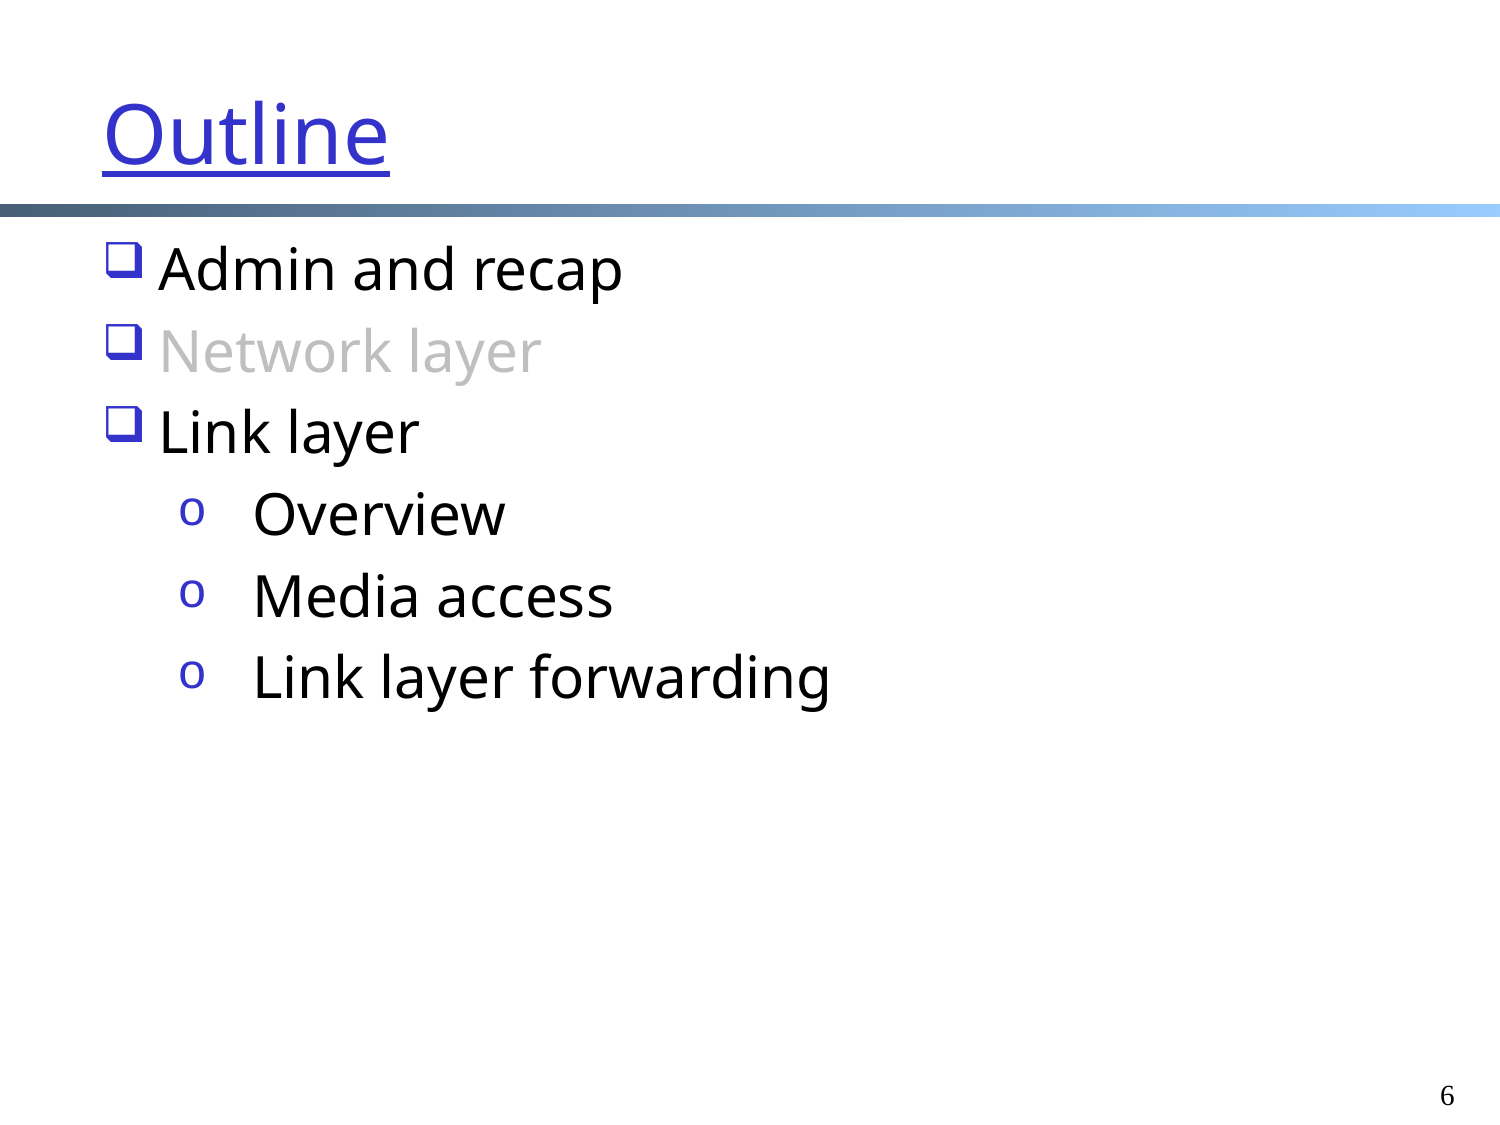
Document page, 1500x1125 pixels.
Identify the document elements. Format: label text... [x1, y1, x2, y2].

slide_number 6 [1424, 1068, 1500, 1125]
text_box Outline [87, 37, 1404, 224]
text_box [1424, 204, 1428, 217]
text_box Admin and recap Network layer Link layer Overview Media access Link layer forwarding [87, 224, 1413, 1105]
